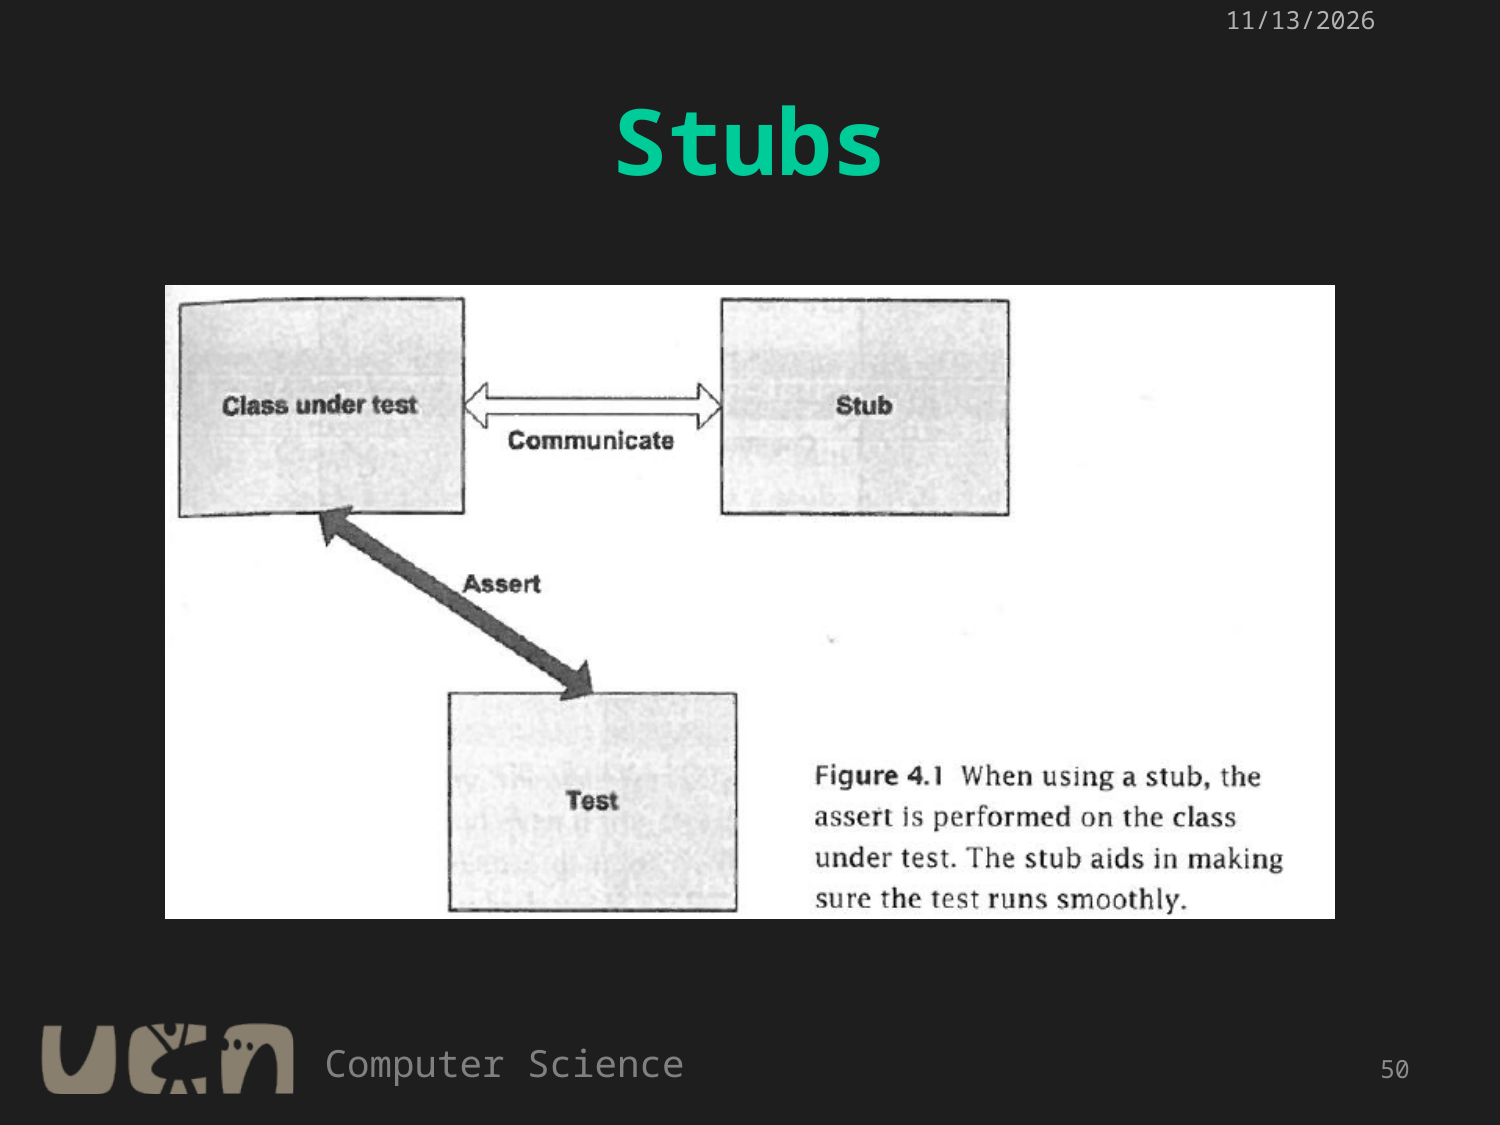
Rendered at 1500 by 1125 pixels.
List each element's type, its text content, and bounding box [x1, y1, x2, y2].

picture [165, 285, 1335, 919]
title Stubs [75, 45, 1425, 233]
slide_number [1210, 0, 1437, 52]
slide_number 50 [1210, 1035, 1425, 1106]
